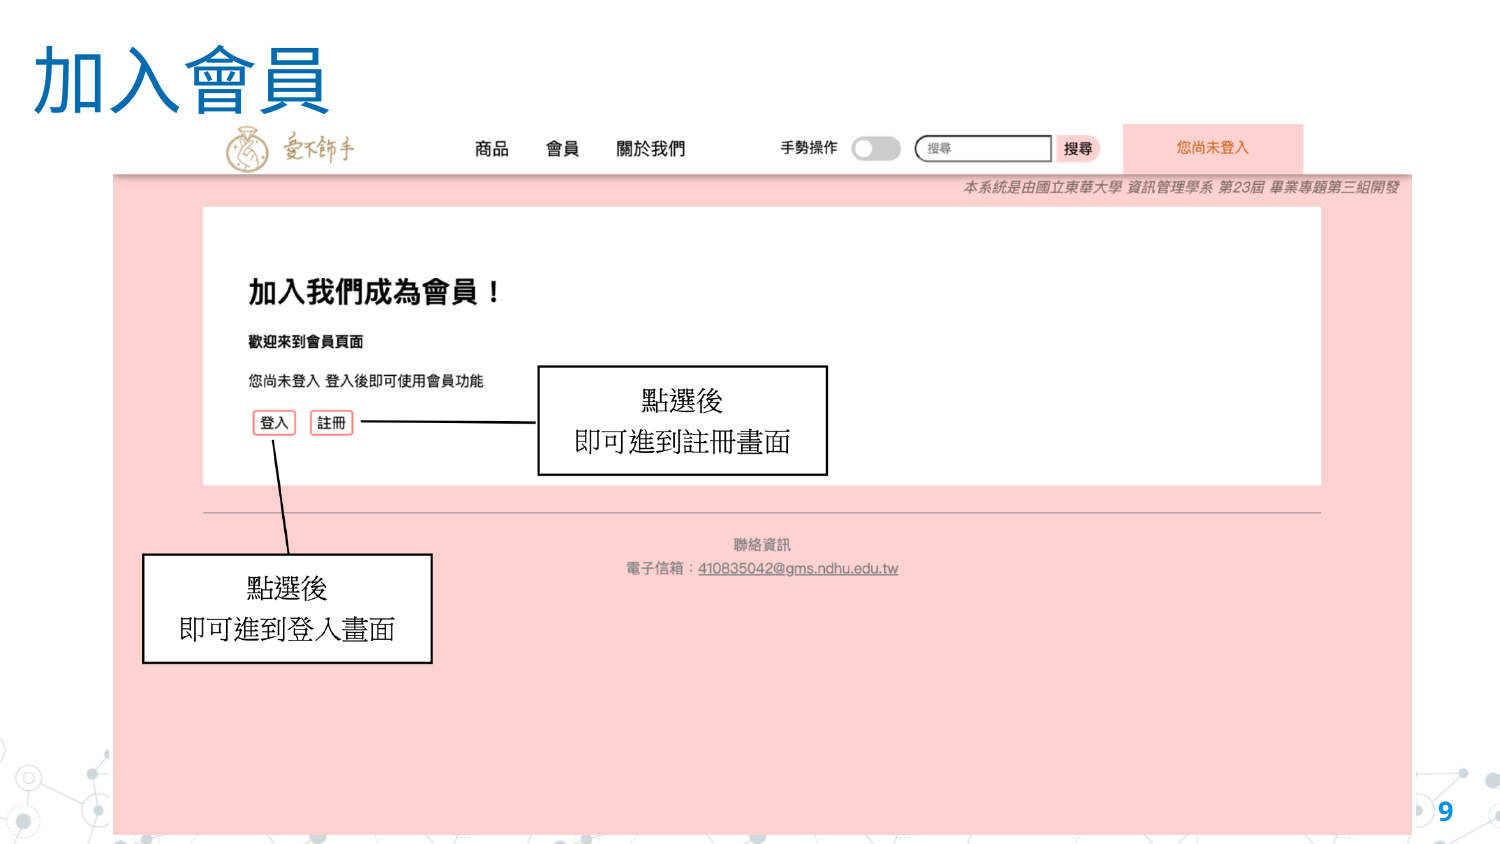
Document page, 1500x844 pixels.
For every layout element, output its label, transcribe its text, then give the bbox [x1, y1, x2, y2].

picture [0, 0, 1500, 844]
slide_number 9 [1378, 779, 1469, 844]
text_box 加入會員 [17, 22, 404, 139]
